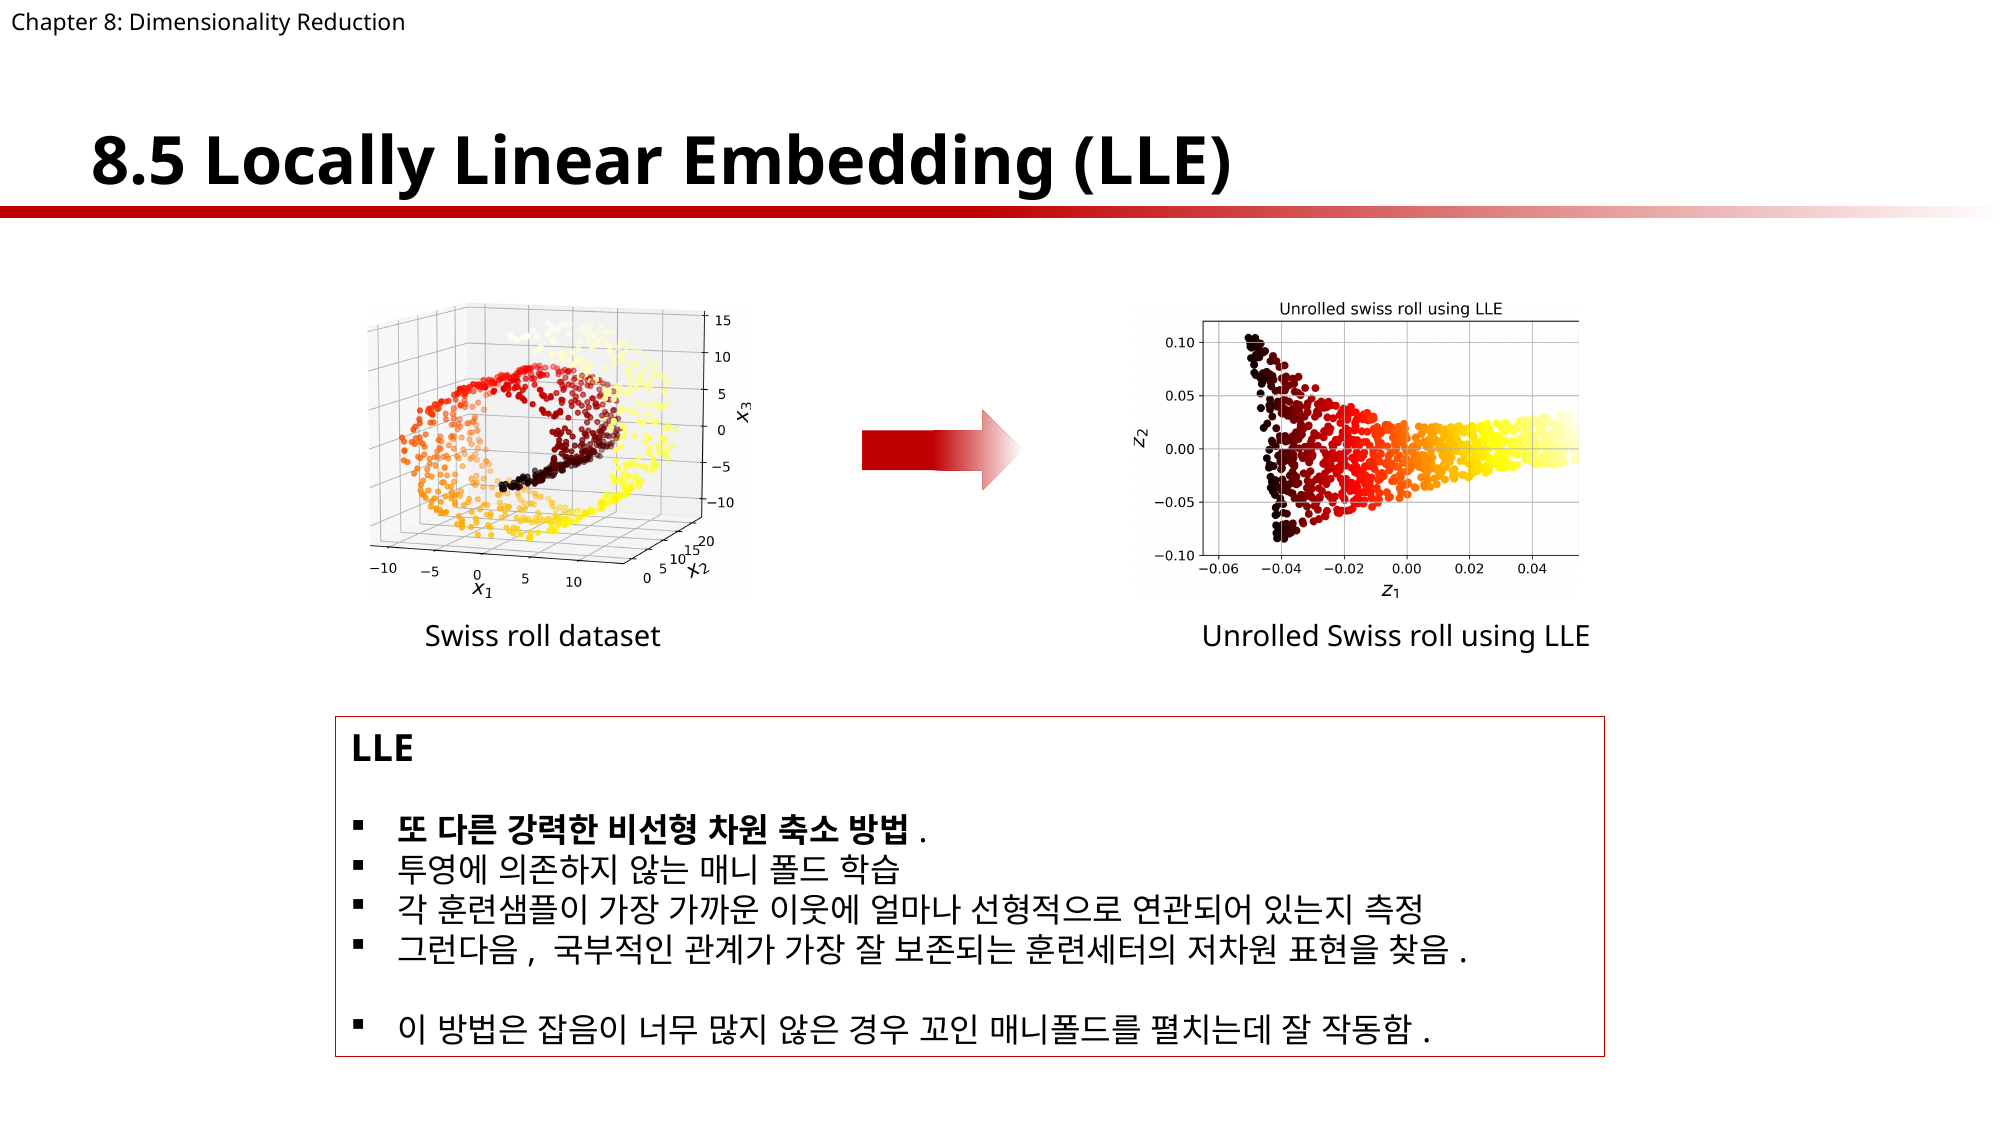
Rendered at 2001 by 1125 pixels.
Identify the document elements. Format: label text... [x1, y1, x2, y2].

text_box Chapter 8: Dimensionality Reduction [0, 0, 422, 43]
picture [1133, 302, 1579, 598]
text_box 8.5 Locally Linear Embedding (LLE) [0, 110, 2000, 206]
text_box LLE 또 다른 강력한 비선형 차원 축소 방법. 투영에 의존하지 않는 매니 폴드 학습 각 훈련샘플이 가장 가까운 이웃에 얼마나 선형적으로 연관되어 있는지 측정 그런다음, 국부적인 관계가 가장 잘 보존되는 훈련세터의 저차원 표현을 찾음. 이 방법은 잡음이 너무 많지 않은 경우 꼬인 매니폴드를 펼치는데 잘 작동함. [335, 716, 1605, 1057]
picture [367, 302, 751, 598]
text_box Swiss roll dataset [409, 609, 676, 660]
text_box Unrolled Swiss roll using LLE [1186, 609, 1606, 660]
text_box [0, 206, 2000, 219]
text_box [861, 407, 1025, 493]
